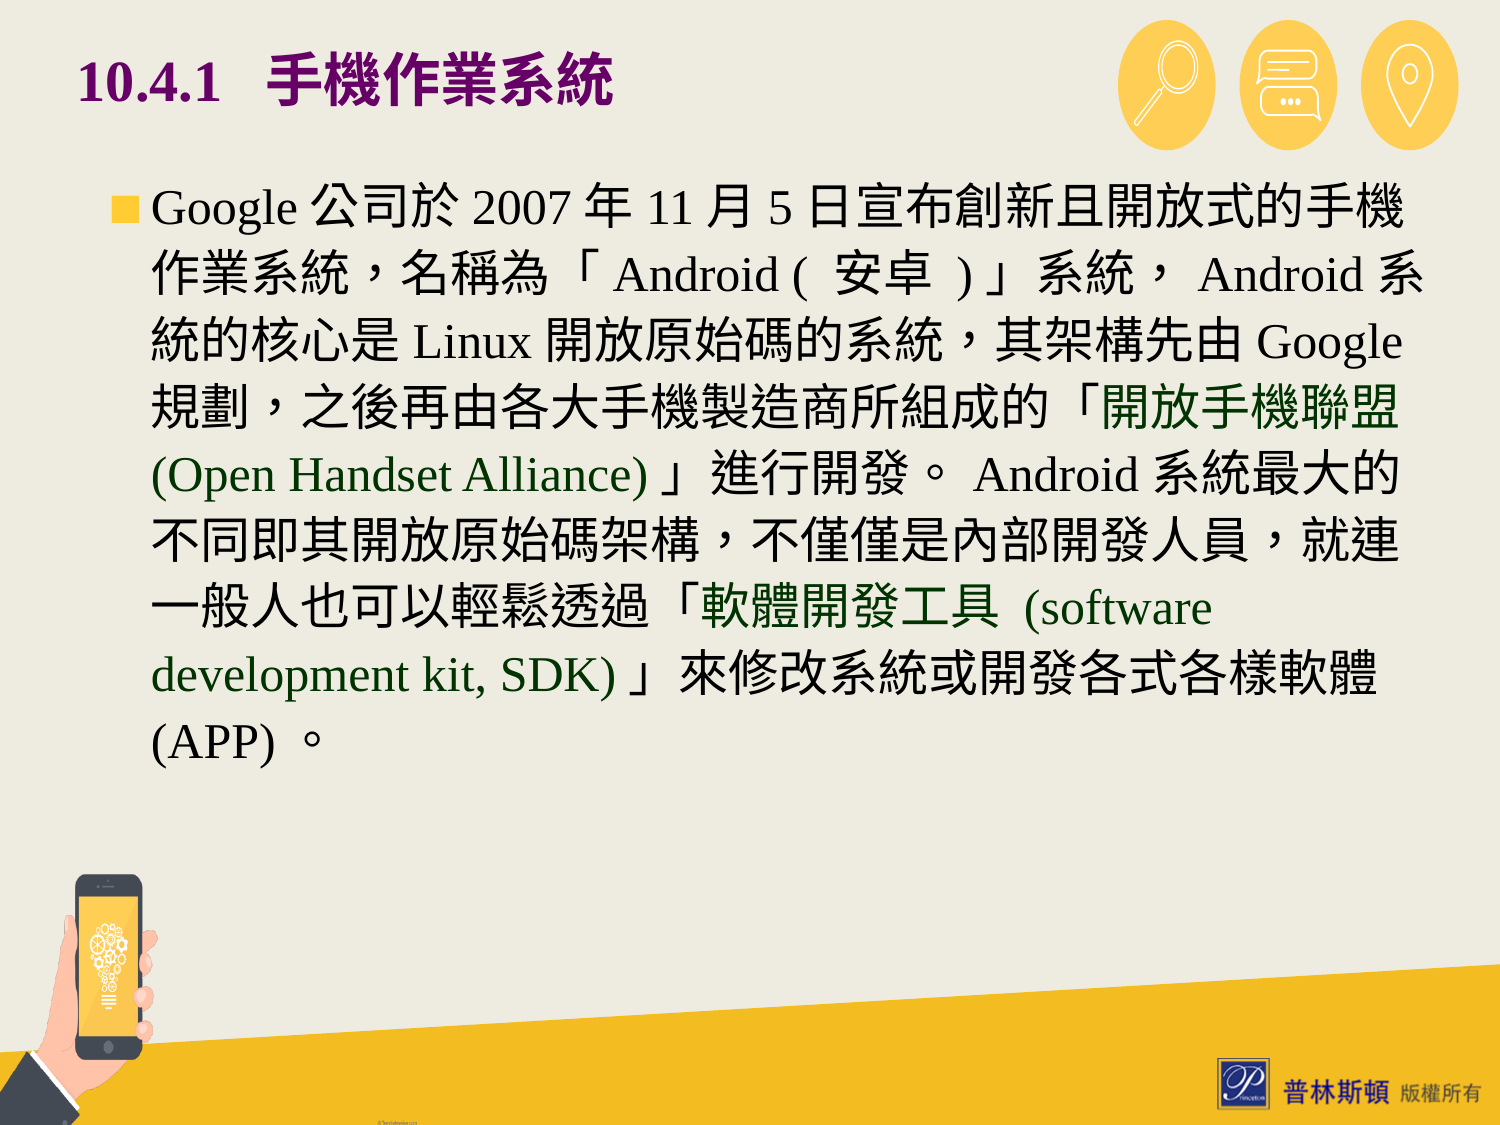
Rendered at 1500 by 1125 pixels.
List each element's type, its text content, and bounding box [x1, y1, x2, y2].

picture [1217, 1058, 1500, 1125]
title 10.4.1 手機作業系統 [76, 19, 1459, 114]
list Google公司於2007年11月5日宣布創新且開放式的手機作業系統，名稱為「Android ( 安卓 )」系統，Android系統的核心是Linux開放原始碼的系統，其架構先由Google規劃，之後再由各大手機製造商所組成的「開放手機聯盟 (Open Handset Alliance)」進行開發。Android系統最大的不同即其開放原始碼架構，不僅僅是內部開發人員，就連一般人也可以輕鬆透過「軟體開發工具 (software development kit, SDK)」來修改系統或開發各式各樣軟體 (APP)。 [76, 160, 1459, 1059]
picture [103, 187, 139, 223]
picture [0, 811, 420, 1125]
